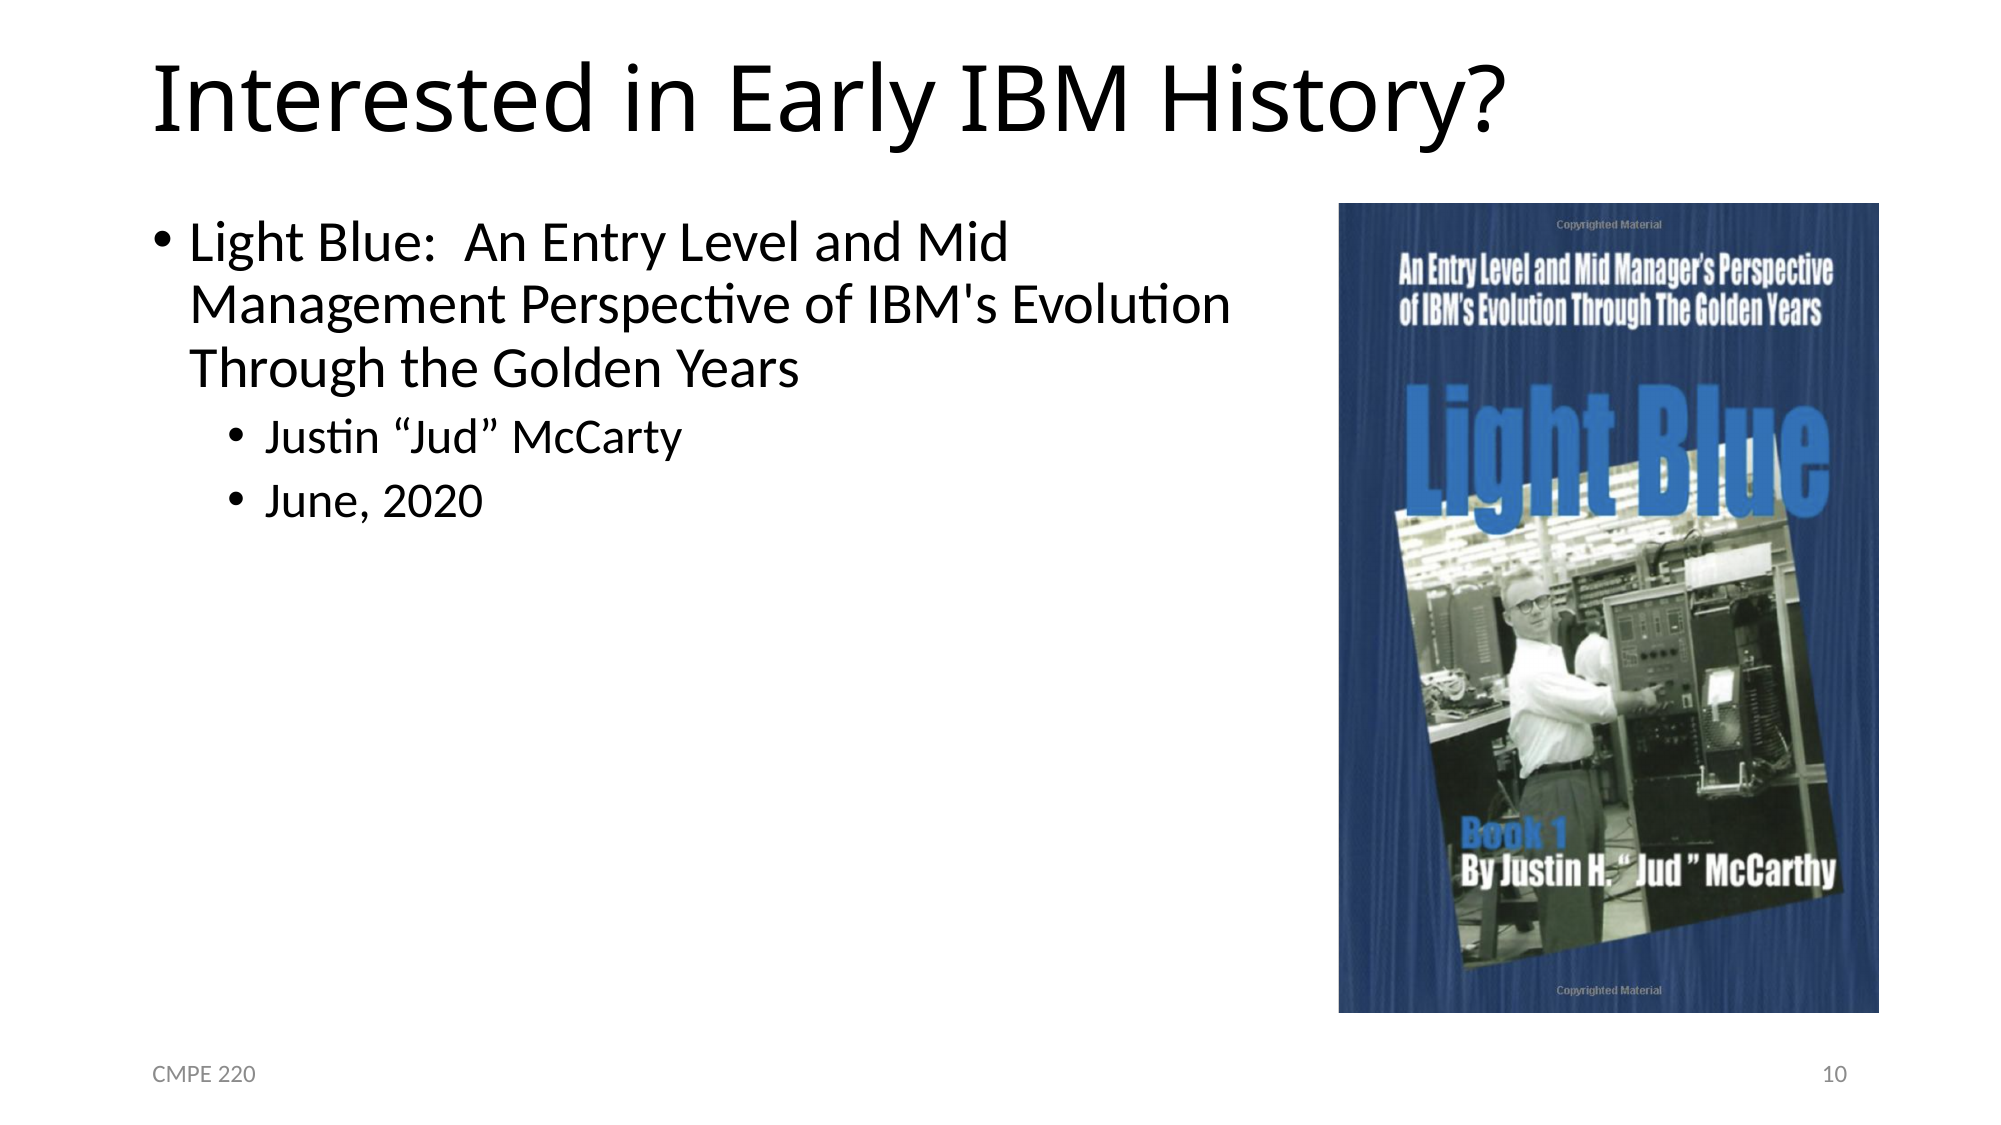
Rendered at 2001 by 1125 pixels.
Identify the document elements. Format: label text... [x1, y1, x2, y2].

picture [1338, 203, 1879, 1014]
title Interested in Early IBM History? [137, 0, 1863, 204]
slide_number CMPE 220 [137, 1042, 588, 1103]
slide_number 10 [1412, 1042, 1863, 1103]
list Light Blue: An Entry Level and Mid Management Perspective of IBM's Evolution Through the Golden Years Justin “Jud” McCarty June, 2020 [137, 203, 1255, 996]
